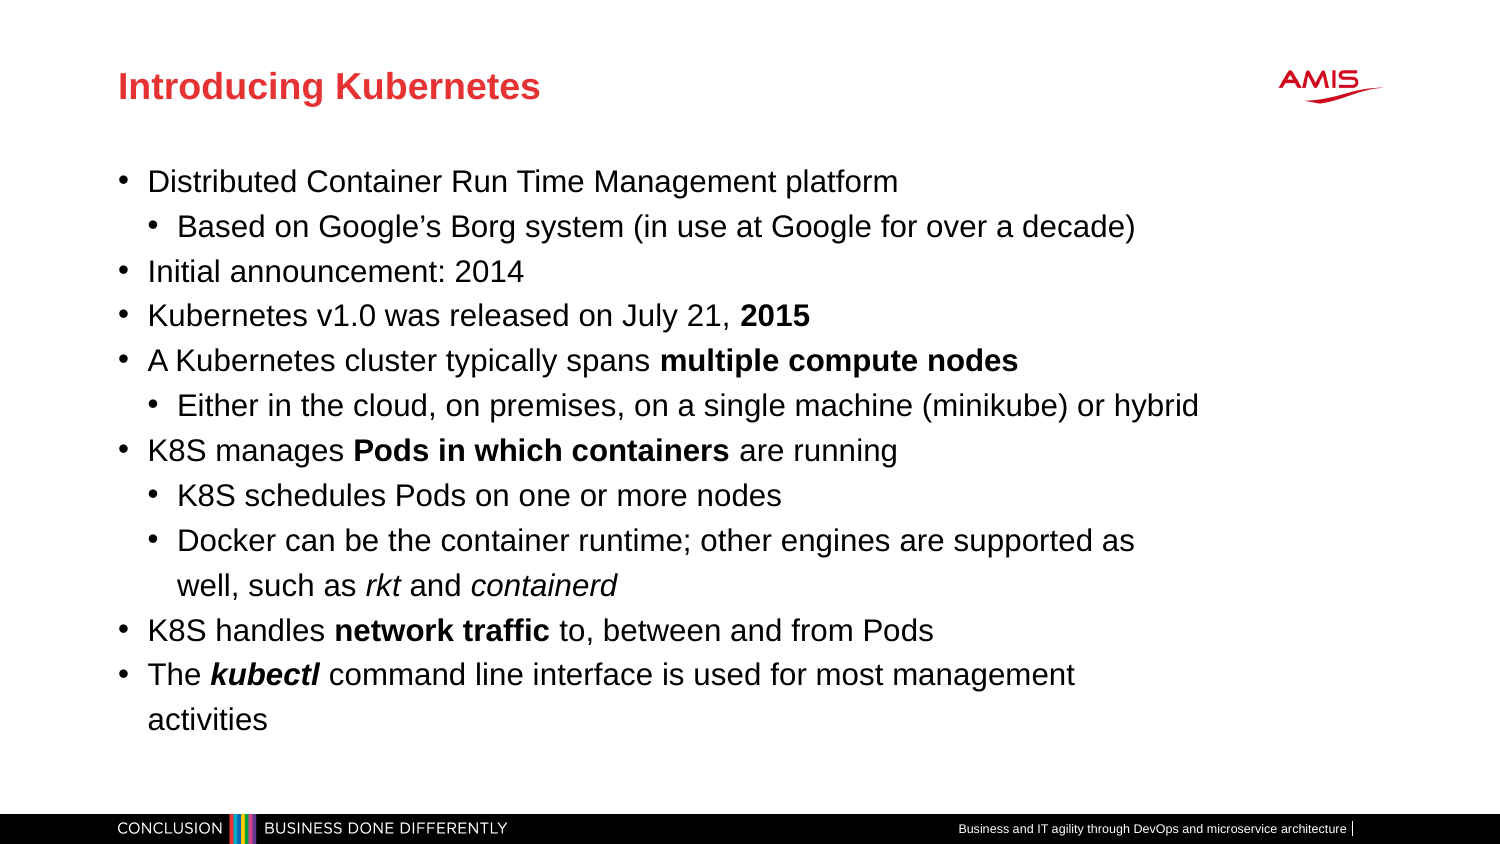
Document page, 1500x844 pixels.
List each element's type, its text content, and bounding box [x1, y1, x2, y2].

title Introducing Kubernetes [118, 47, 1205, 130]
list Distributed Container Run Time Management platform Based on Google’s Borg system (in use at Google for over a decade) Initial announcement: 2014 Kubernetes v1.0 was released on July 21, 2015 A Kubernetes cluster typically spans multiple compute nodes Either in the cloud, on premises, on a single machine (minikube) or hybrid K8S manages Pods in which containers are running K8S schedules Pods on one or more nodes Docker can be the container runtime; other engines are supported as well, such as rkt and containerd K8S handles network traffic to, between and from Pods The kubectl command line interface is used for most management activities [118, 153, 1205, 774]
picture [0, 814, 236, 844]
picture [1205, 58, 1388, 106]
picture [239, 814, 1500, 844]
footer Business and IT agility through DevOps and microservice architecture [814, 820, 1347, 839]
